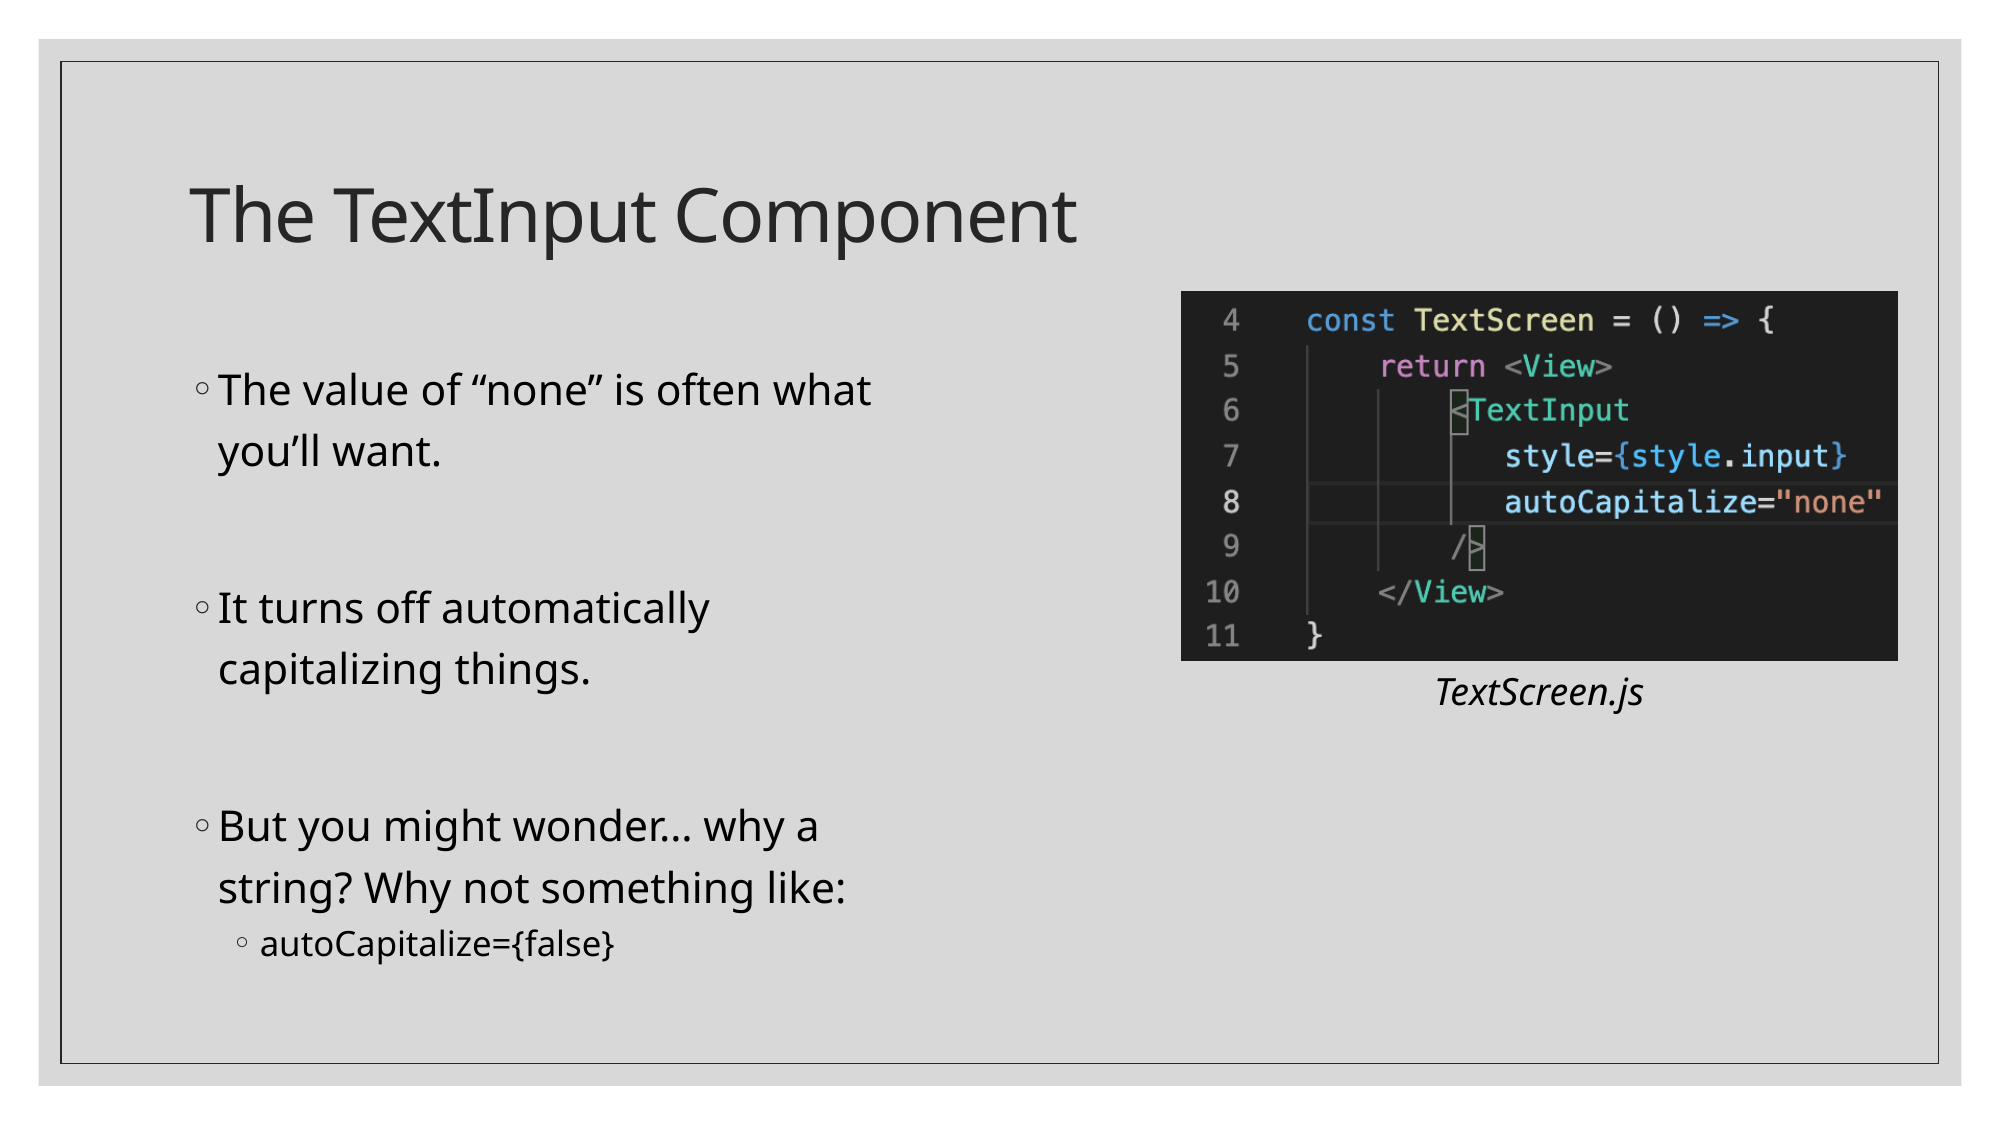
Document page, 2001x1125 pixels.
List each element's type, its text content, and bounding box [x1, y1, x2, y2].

text_box TextScreen.js [1419, 669, 1660, 721]
picture [1181, 291, 1898, 661]
title The TextInput Component [174, 105, 1825, 331]
list The value of “none” is often what you’ll want. It turns off automatically capitalizing things. But you might wonder… why a string? Why not something like: autoCapitalize={false} [174, 345, 959, 977]
